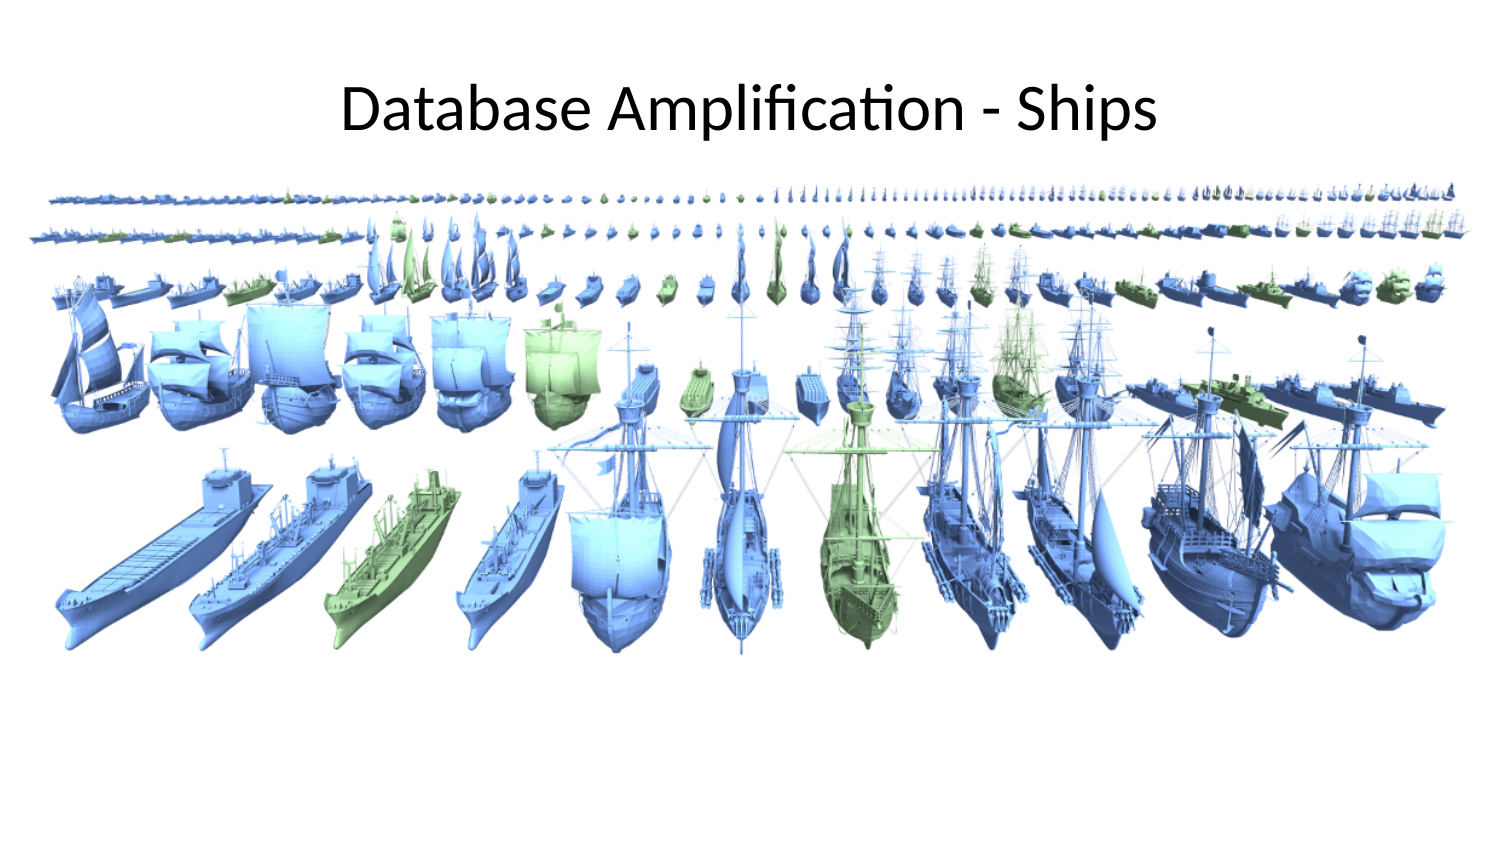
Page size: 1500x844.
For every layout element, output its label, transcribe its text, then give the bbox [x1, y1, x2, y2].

picture [24, 179, 1475, 659]
title Database Amplification - Ships [75, 33, 1425, 175]
